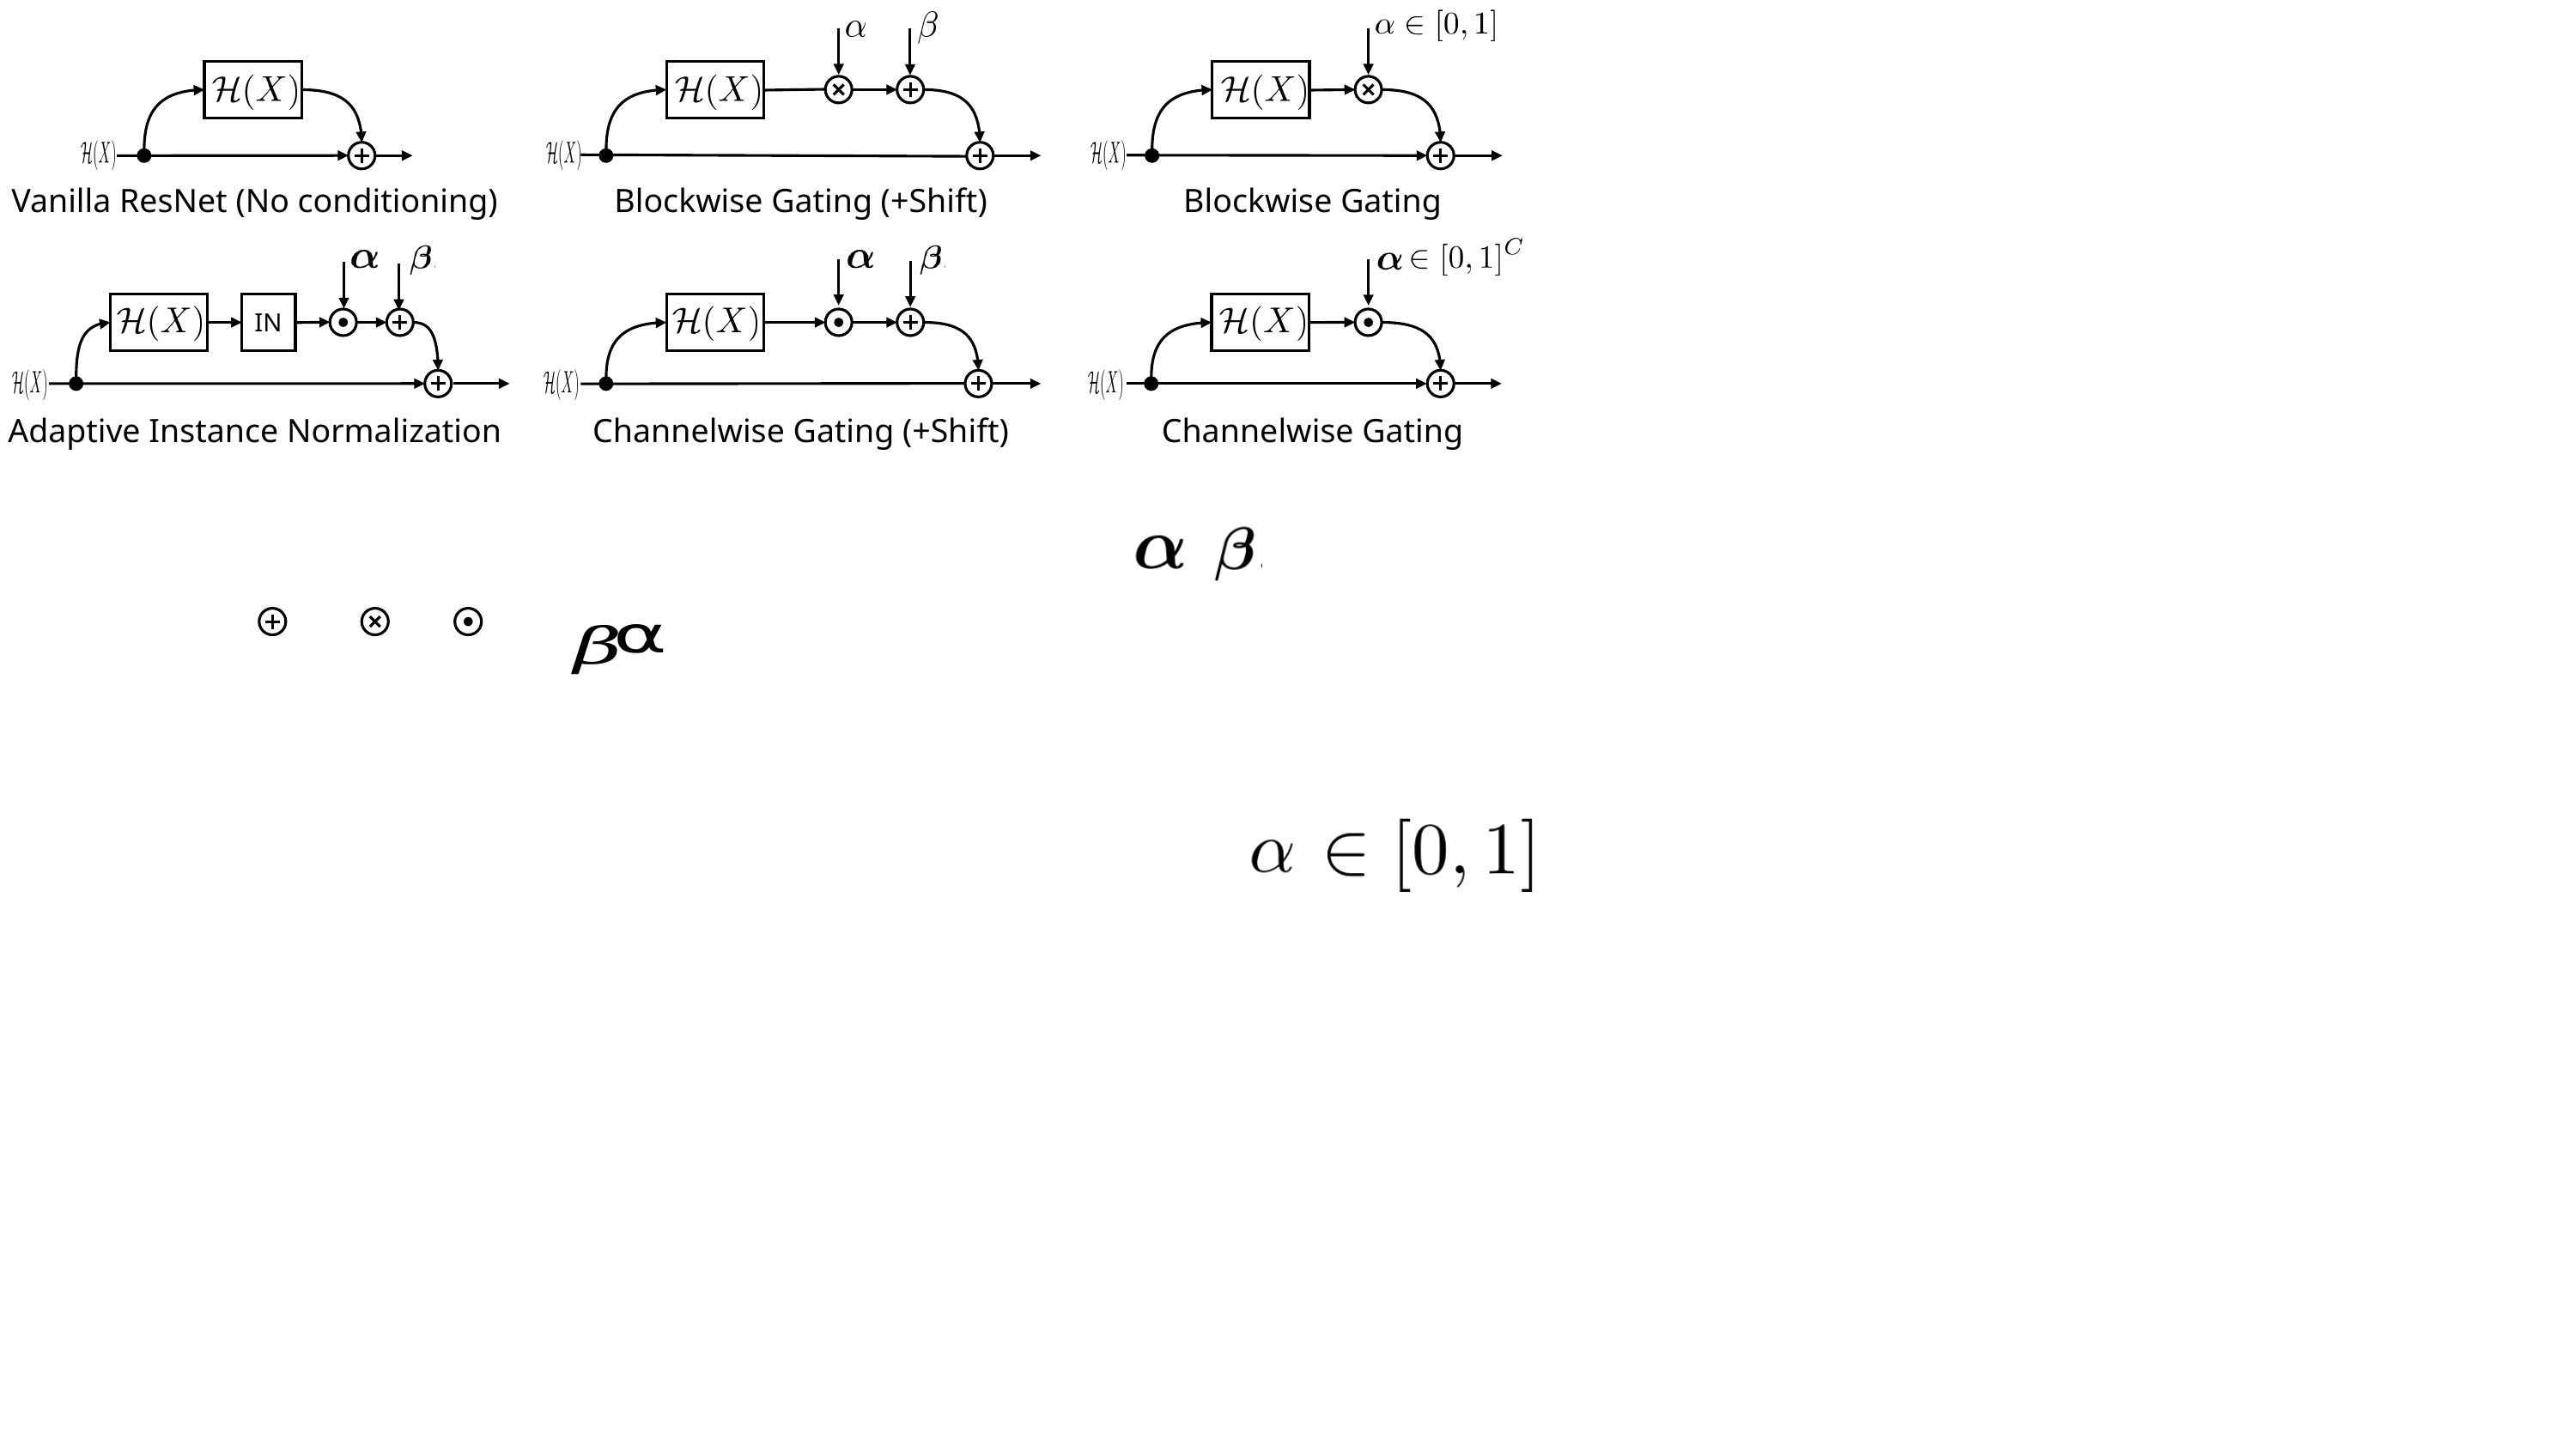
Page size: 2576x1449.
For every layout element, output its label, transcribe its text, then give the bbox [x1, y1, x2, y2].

picture [346, 245, 383, 276]
text_box [599, 149, 613, 155]
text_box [1151, 89, 1212, 150]
text_box [1426, 141, 1455, 170]
picture [1219, 306, 1305, 341]
picture [1376, 9, 1495, 41]
picture [672, 306, 758, 341]
text_box [1354, 307, 1383, 337]
text_box [1144, 377, 1158, 383]
picture [1091, 140, 1125, 170]
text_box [65, 332, 121, 367]
text_box Blockwise Gating [1170, 173, 1455, 226]
picture [403, 241, 435, 279]
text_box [401, 333, 450, 359]
text_box [69, 377, 83, 383]
text_box [423, 369, 453, 398]
text_box [1426, 369, 1455, 398]
text_box [109, 294, 209, 351]
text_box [605, 89, 666, 150]
text_box [599, 385, 613, 391]
picture [1327, 818, 1533, 892]
text_box [965, 157, 994, 170]
text_box [665, 61, 764, 118]
text_box [1145, 149, 1159, 155]
text_box [599, 377, 613, 383]
text_box [386, 308, 415, 337]
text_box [927, 318, 975, 374]
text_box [258, 608, 286, 635]
text_box [347, 141, 376, 170]
text_box Adaptive Instance Normalization [0, 403, 515, 456]
text_box [1211, 294, 1309, 351]
picture [1087, 369, 1122, 400]
picture [12, 369, 47, 400]
text_box [834, 318, 843, 327]
text_box Blockwise Gating (+Shift) [601, 173, 1000, 226]
picture [845, 21, 866, 37]
text_box [137, 156, 151, 163]
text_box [608, 319, 665, 380]
picture [675, 74, 760, 110]
text_box Channelwise Gating (+Shift) [580, 403, 1023, 456]
text_box [896, 75, 925, 104]
text_box [824, 75, 854, 104]
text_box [1153, 319, 1209, 380]
picture [117, 306, 203, 341]
picture [81, 140, 115, 170]
picture [544, 369, 578, 400]
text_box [1373, 238, 1522, 276]
picture [546, 140, 580, 170]
text_box [1145, 156, 1159, 163]
text_box [665, 294, 764, 351]
text_box [453, 607, 483, 636]
picture [1127, 526, 1194, 583]
text_box [137, 149, 151, 155]
picture [1202, 520, 1262, 589]
picture [1221, 74, 1306, 110]
text_box [464, 617, 473, 626]
text_box [1364, 318, 1373, 327]
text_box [1384, 86, 1438, 146]
text_box [964, 369, 993, 383]
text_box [305, 85, 358, 147]
picture [842, 245, 878, 276]
text_box [361, 607, 390, 636]
text_box [69, 384, 83, 391]
text_box [965, 141, 994, 155]
text_box [240, 323, 296, 351]
picture [211, 74, 297, 110]
text_box [599, 157, 613, 163]
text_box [1387, 317, 1436, 376]
text_box Channelwise Gating [1149, 403, 1477, 456]
text_box [338, 318, 348, 327]
picture [913, 241, 945, 279]
picture [1243, 834, 1300, 881]
text_box Vanilla ResNet (No conditioning) [0, 173, 512, 226]
text_box [329, 307, 358, 337]
text_box [824, 307, 854, 337]
text_box [1144, 384, 1158, 391]
text_box [1212, 61, 1310, 118]
text_box [896, 307, 925, 337]
text_box [204, 61, 302, 118]
text_box [964, 385, 993, 398]
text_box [925, 88, 979, 144]
text_box [240, 294, 296, 322]
picture [918, 11, 938, 44]
text_box IN [241, 300, 295, 343]
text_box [143, 89, 204, 150]
text_box [1354, 75, 1383, 104]
